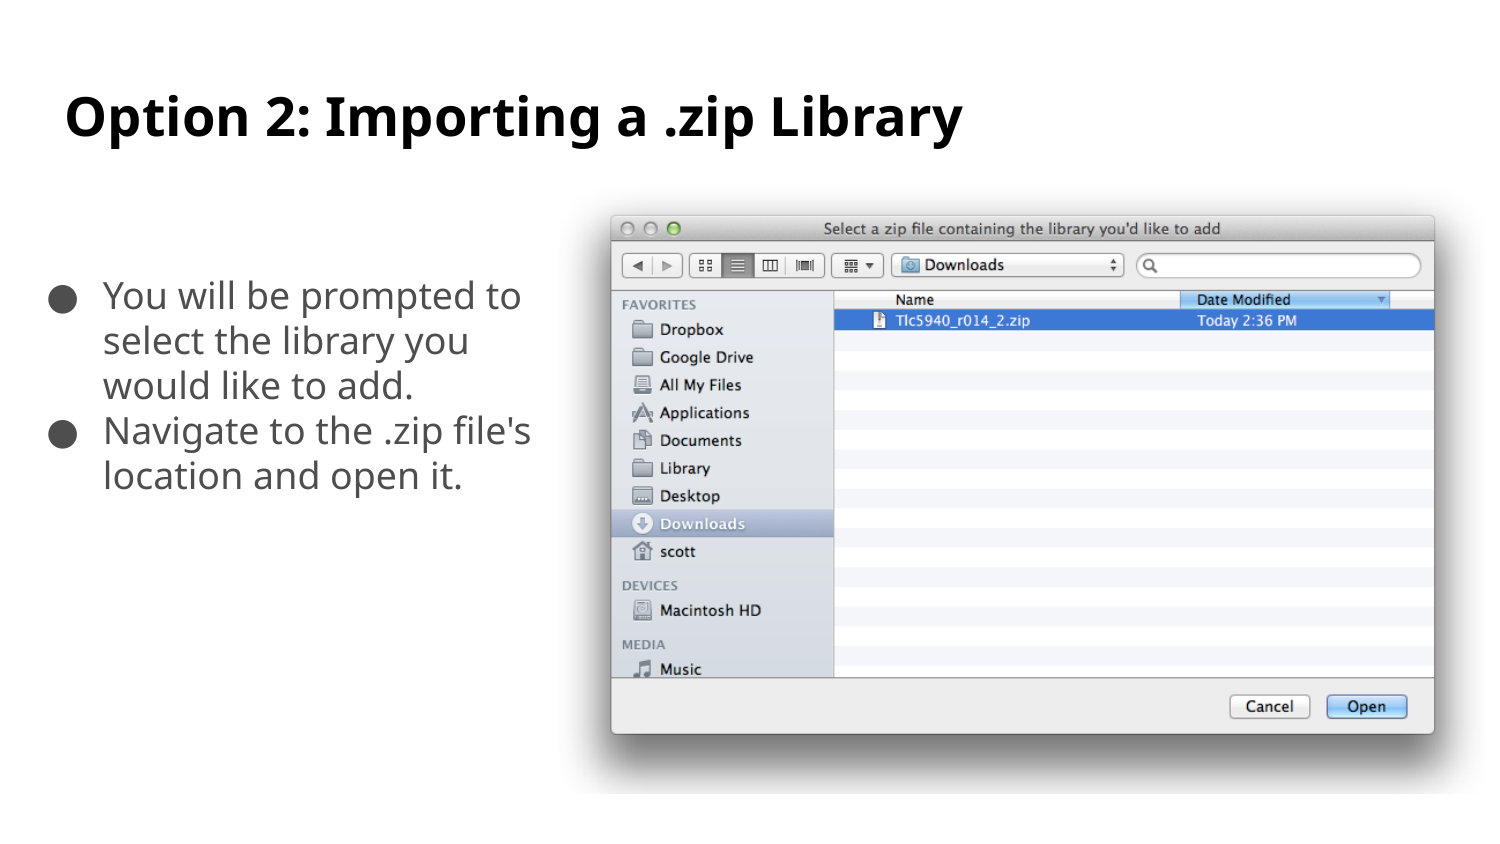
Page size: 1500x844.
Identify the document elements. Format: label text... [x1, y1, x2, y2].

title Option 2: Importing a .zip Library [49, 67, 1448, 173]
picture [556, 172, 1485, 794]
text_box You will be prompted to select the library you would like to add. Navigate to the .zip file's location and open it. [12, 257, 570, 844]
